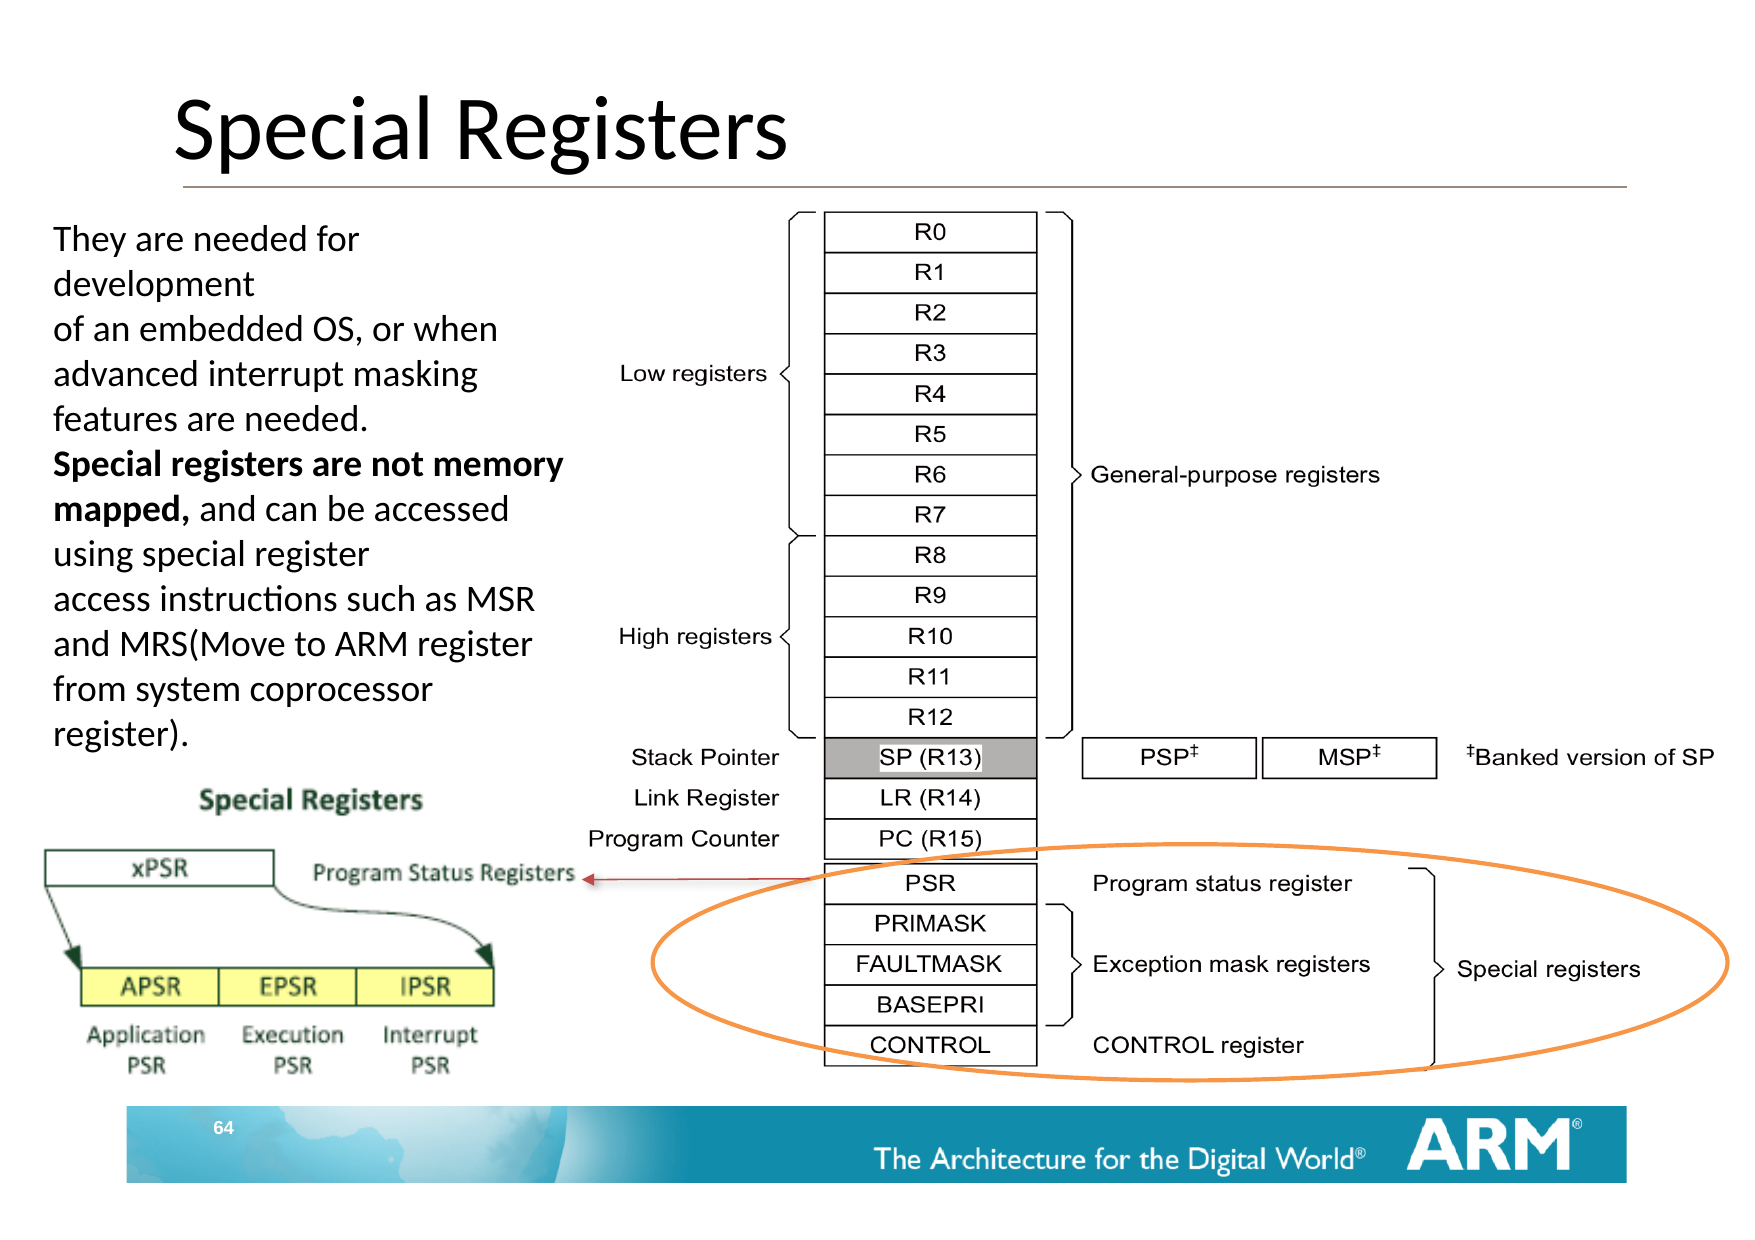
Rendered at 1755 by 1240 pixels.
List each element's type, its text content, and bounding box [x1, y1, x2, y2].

slide_number 64 [198, 1115, 287, 1176]
picture [29, 771, 580, 1081]
text_box They are needed for development of an embedded OS, or when advanced interrupt masking features are needed. Special registers are not memory mapped, and can be accessed using special register access instructions such as MSR and MRS(Move to ARM register from system coprocessor register). [38, 206, 579, 761]
picture [126, 1106, 1627, 1183]
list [581, 206, 1728, 1081]
title Special Registers [173, 80, 1581, 172]
